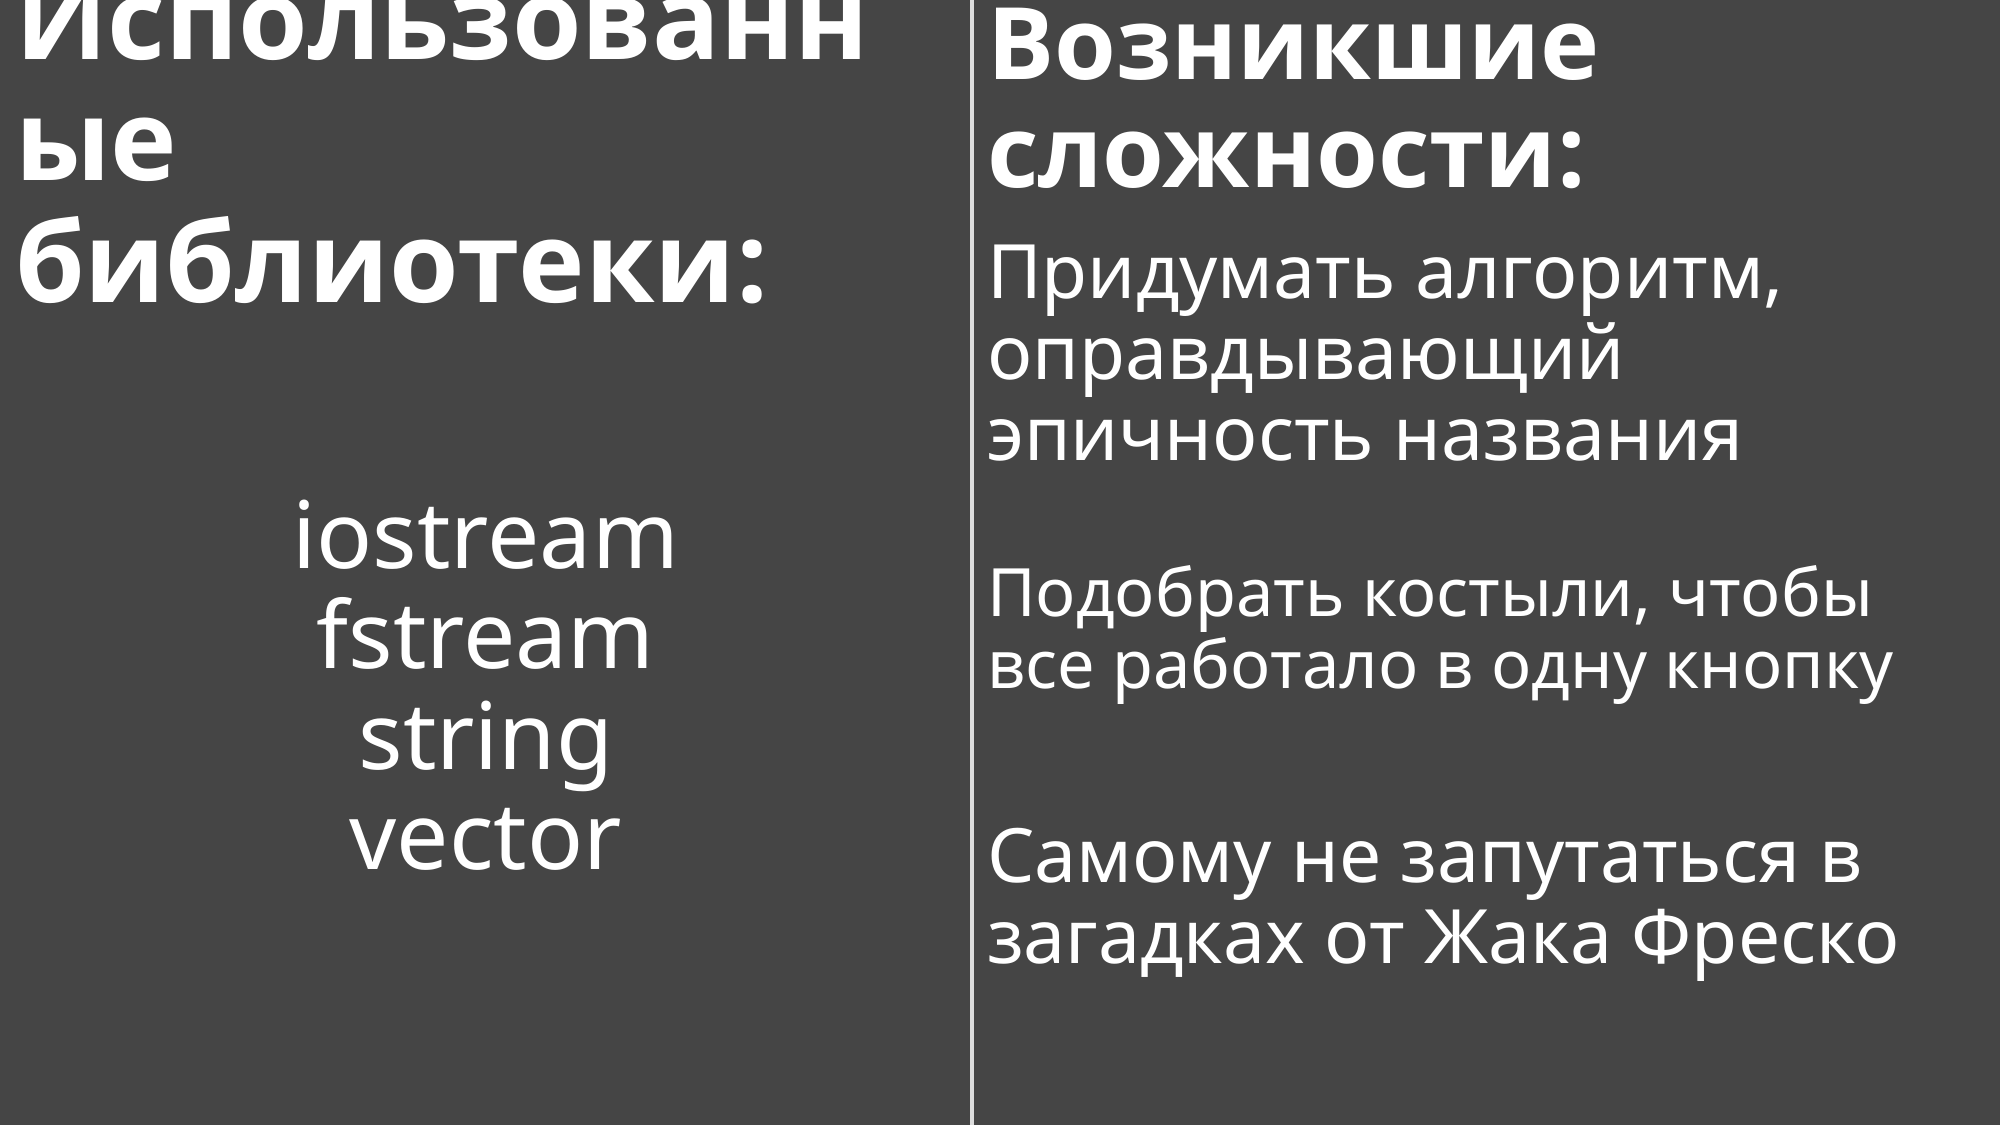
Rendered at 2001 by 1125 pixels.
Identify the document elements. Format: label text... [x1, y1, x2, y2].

text_box Возникшие сложности: [973, 35, 2000, 167]
text_box Подобрать костыли, чтобы все работало в одну кнопку [973, 526, 2000, 735]
text_box Самому не запутаться в загадках от Жака Фреско [973, 794, 2000, 1003]
title Использованные библиотеки: [0, 35, 970, 253]
text_box Придумать алгоритм, оправдывающий эпичность названия [973, 216, 2000, 495]
text_box iostream fstream string vector [275, 444, 697, 934]
